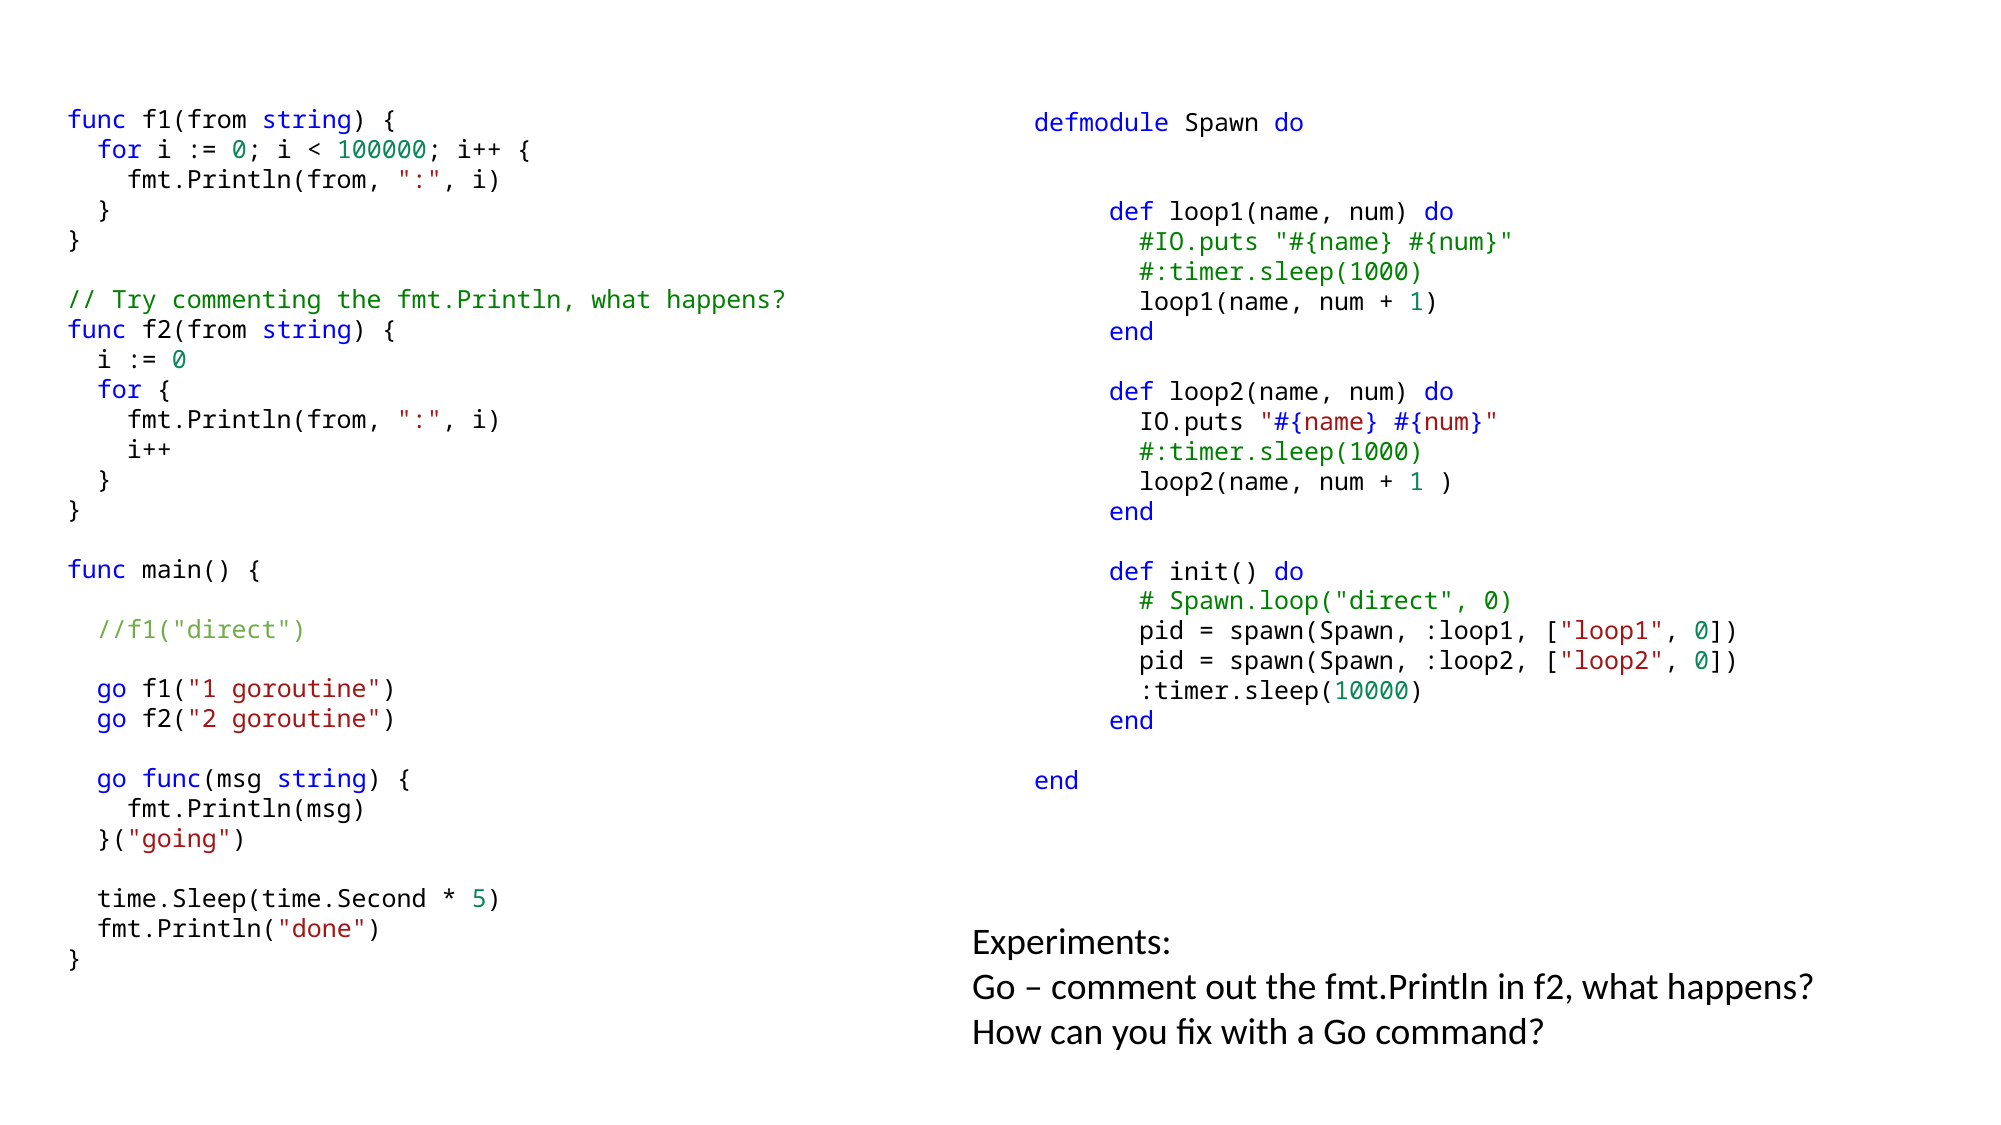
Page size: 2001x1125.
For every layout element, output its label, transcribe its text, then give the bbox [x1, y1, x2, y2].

text_box func f1(from string) { for i := 0; i < 100000; i++ { fmt.Println(from, ":", i) } } // Try commenting the fmt.Println, what happens? func f2(from string) { i := 0 for { fmt.Println(from, ":", i) i++ } } func main() { //f1("direct") go f1("1 goroutine") go f2("2 goroutine") go func(msg string) { fmt.Println(msg) }("going") time.Sleep(time.Second * 5) fmt.Println("done") } [52, 66, 907, 1010]
text_box defmodule Spawn do def loop1(name, num) do #IO.puts "#{name} #{num}" #:timer.sleep(1000) loop1(name, num + 1) end def loop2(name, num) do IO.puts "#{name} #{num}" #:timer.sleep(1000) loop2(name, num + 1 ) end def init() do # Spawn.loop("direct", 0) pid = spawn(Spawn, :loop1, ["loop1", 0]) pid = spawn(Spawn, :loop2, ["loop2", 0]) :timer.sleep(10000) end end [1019, 98, 2000, 803]
text_box Experiments: Go – comment out the fmt.Println in f2, what happens? How can you fix with a Go command? [957, 909, 1831, 1105]
